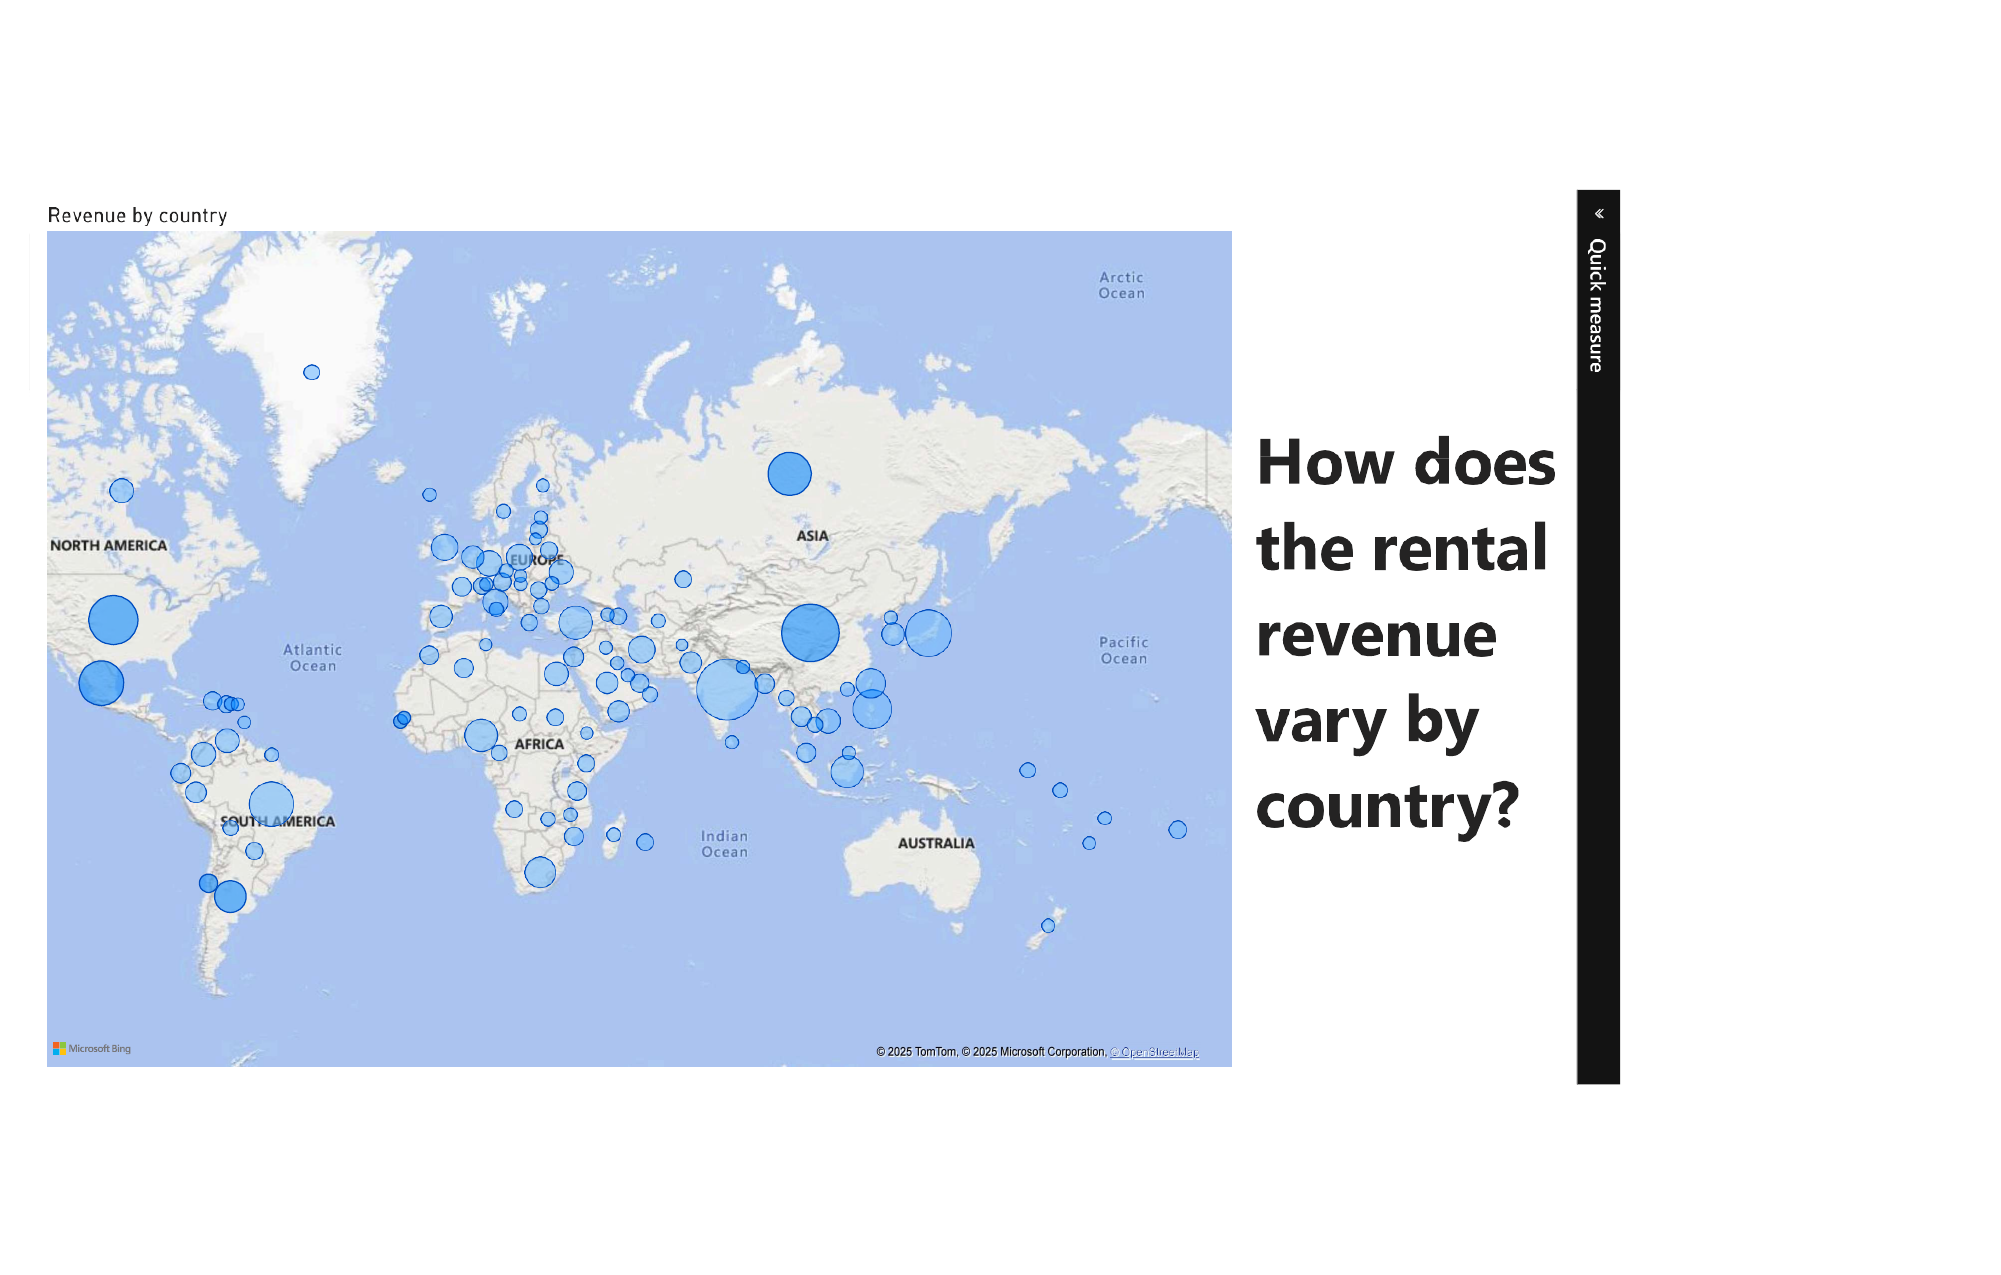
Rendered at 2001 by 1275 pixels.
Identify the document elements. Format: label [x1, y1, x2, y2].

text_box [1306, 450, 1396, 485]
picture [1255, 707, 1321, 743]
text_box [1368, 780, 1519, 843]
text_box [1576, 189, 1621, 1085]
text_box [1260, 438, 1300, 484]
text_box [47, 206, 1232, 1067]
text_box [1257, 793, 1361, 828]
text_box [1256, 521, 1353, 571]
text_box [1415, 435, 1555, 485]
text_box [1259, 621, 1497, 657]
text_box [1444, 708, 1480, 757]
text_box [1535, 521, 1546, 570]
text_box [1260, 438, 1271, 456]
text_box [1327, 707, 1388, 757]
text_box [1375, 527, 1528, 571]
text_box [1408, 693, 1443, 742]
